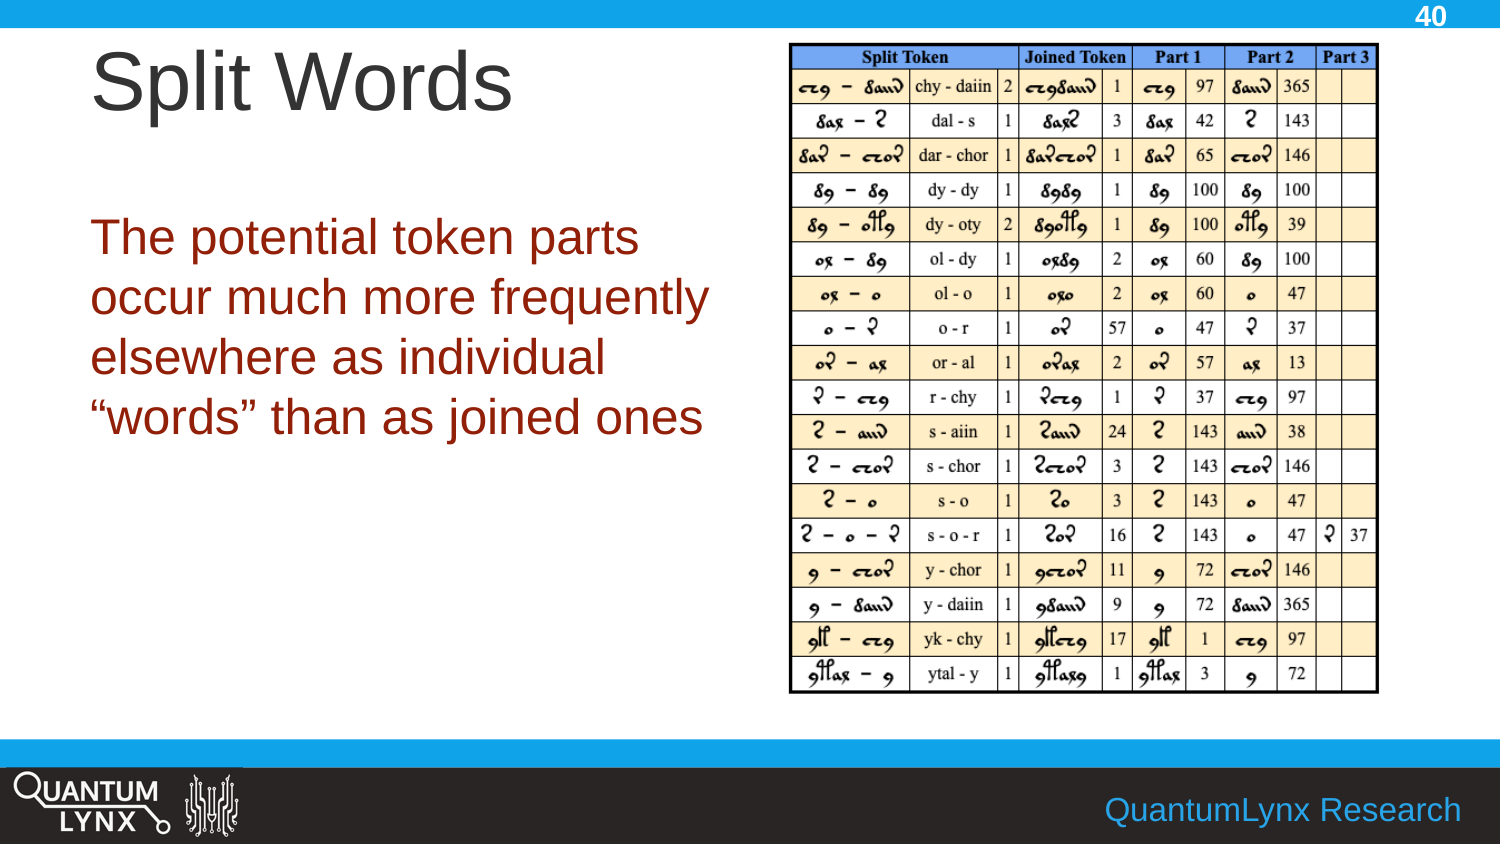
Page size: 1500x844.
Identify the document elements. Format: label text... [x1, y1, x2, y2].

list The potential token parts occur much more frequently elsewhere as individual “words” than as joined ones [75, 196, 744, 691]
slide_number 40 [1400, 0, 1482, 35]
picture [6, 768, 243, 842]
title Split Words [75, 15, 1400, 138]
title Split Words [1420, 35, 1425, 138]
picture [749, 34, 1419, 735]
